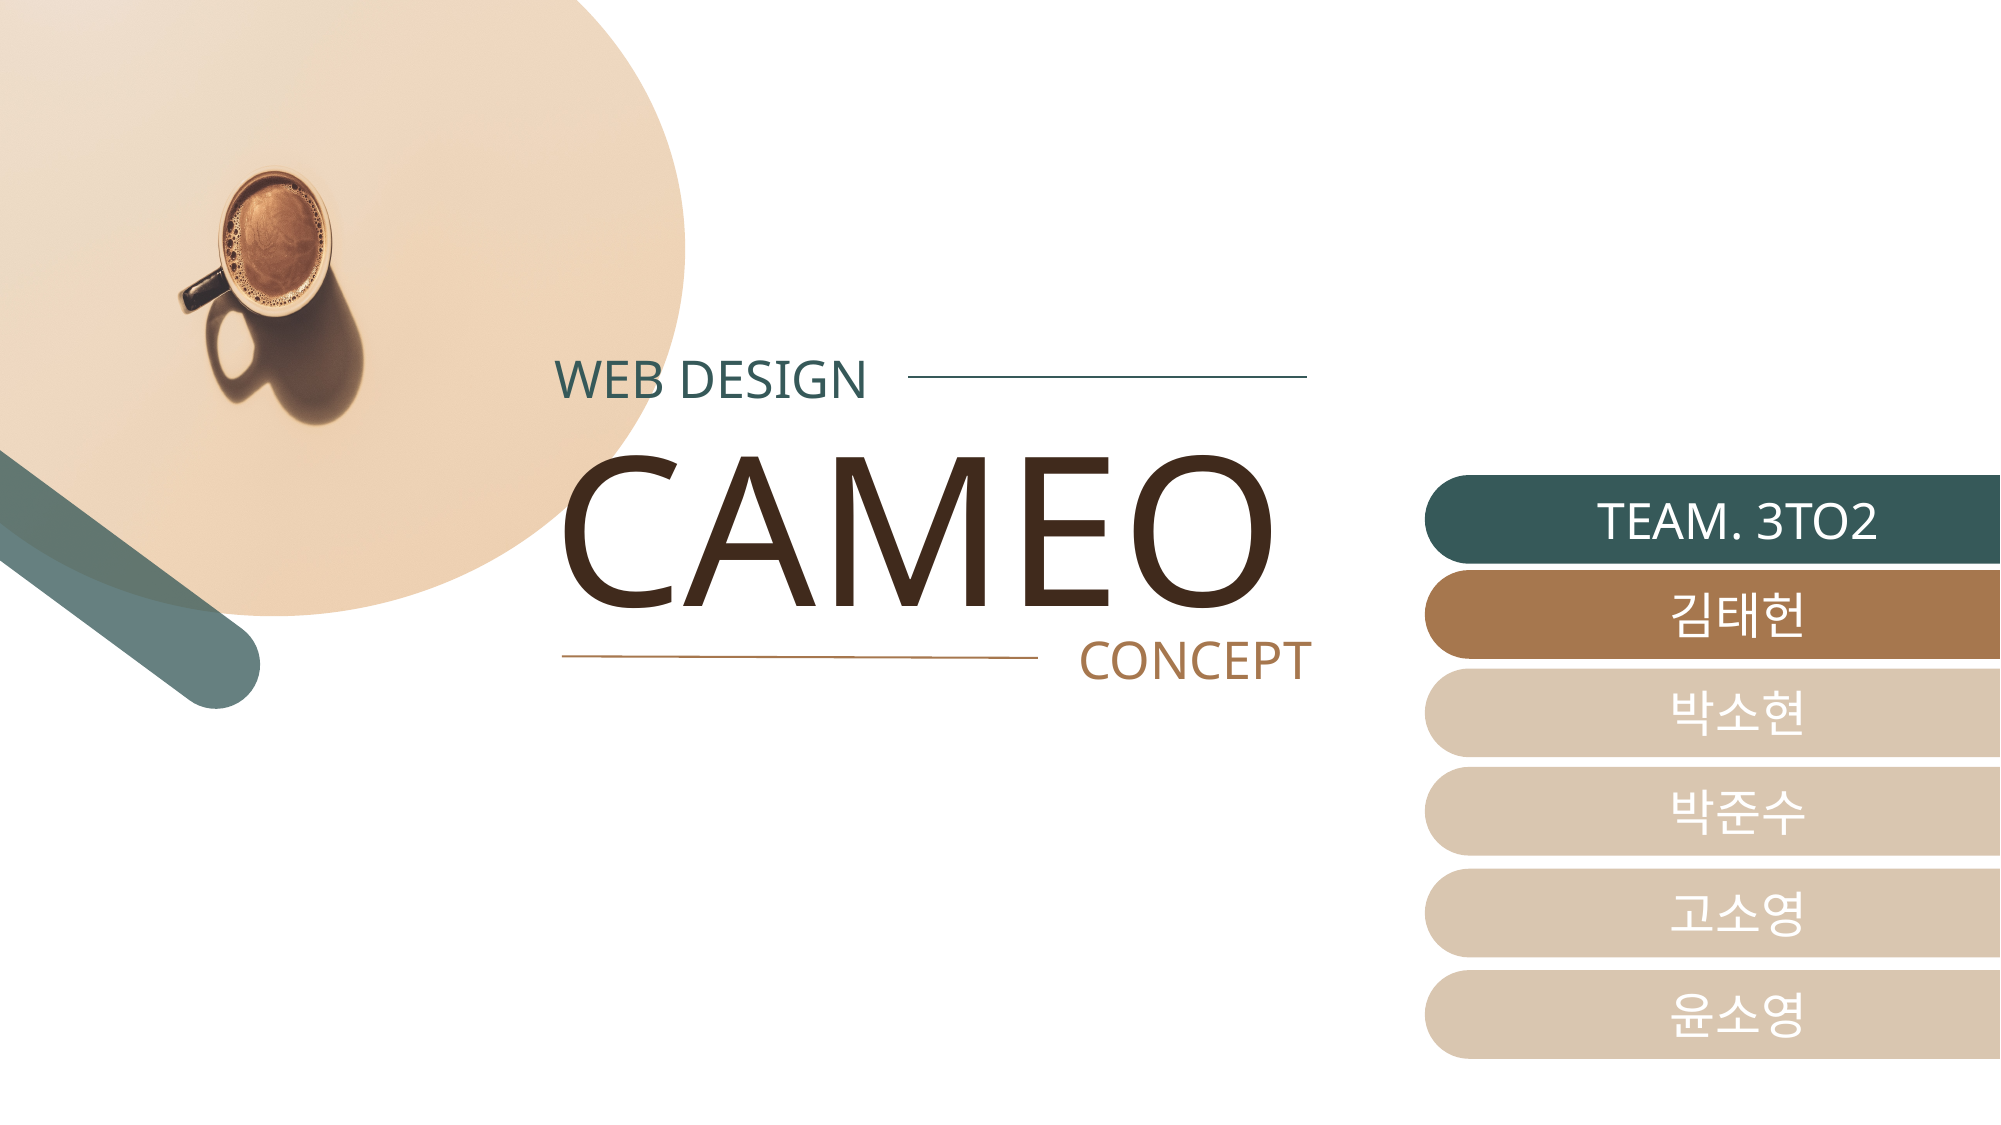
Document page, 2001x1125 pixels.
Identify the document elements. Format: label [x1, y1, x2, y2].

text_box [537, 339, 1390, 699]
text_box [0, 448, 262, 710]
text_box [1424, 475, 2000, 1059]
text_box [0, 0, 687, 618]
